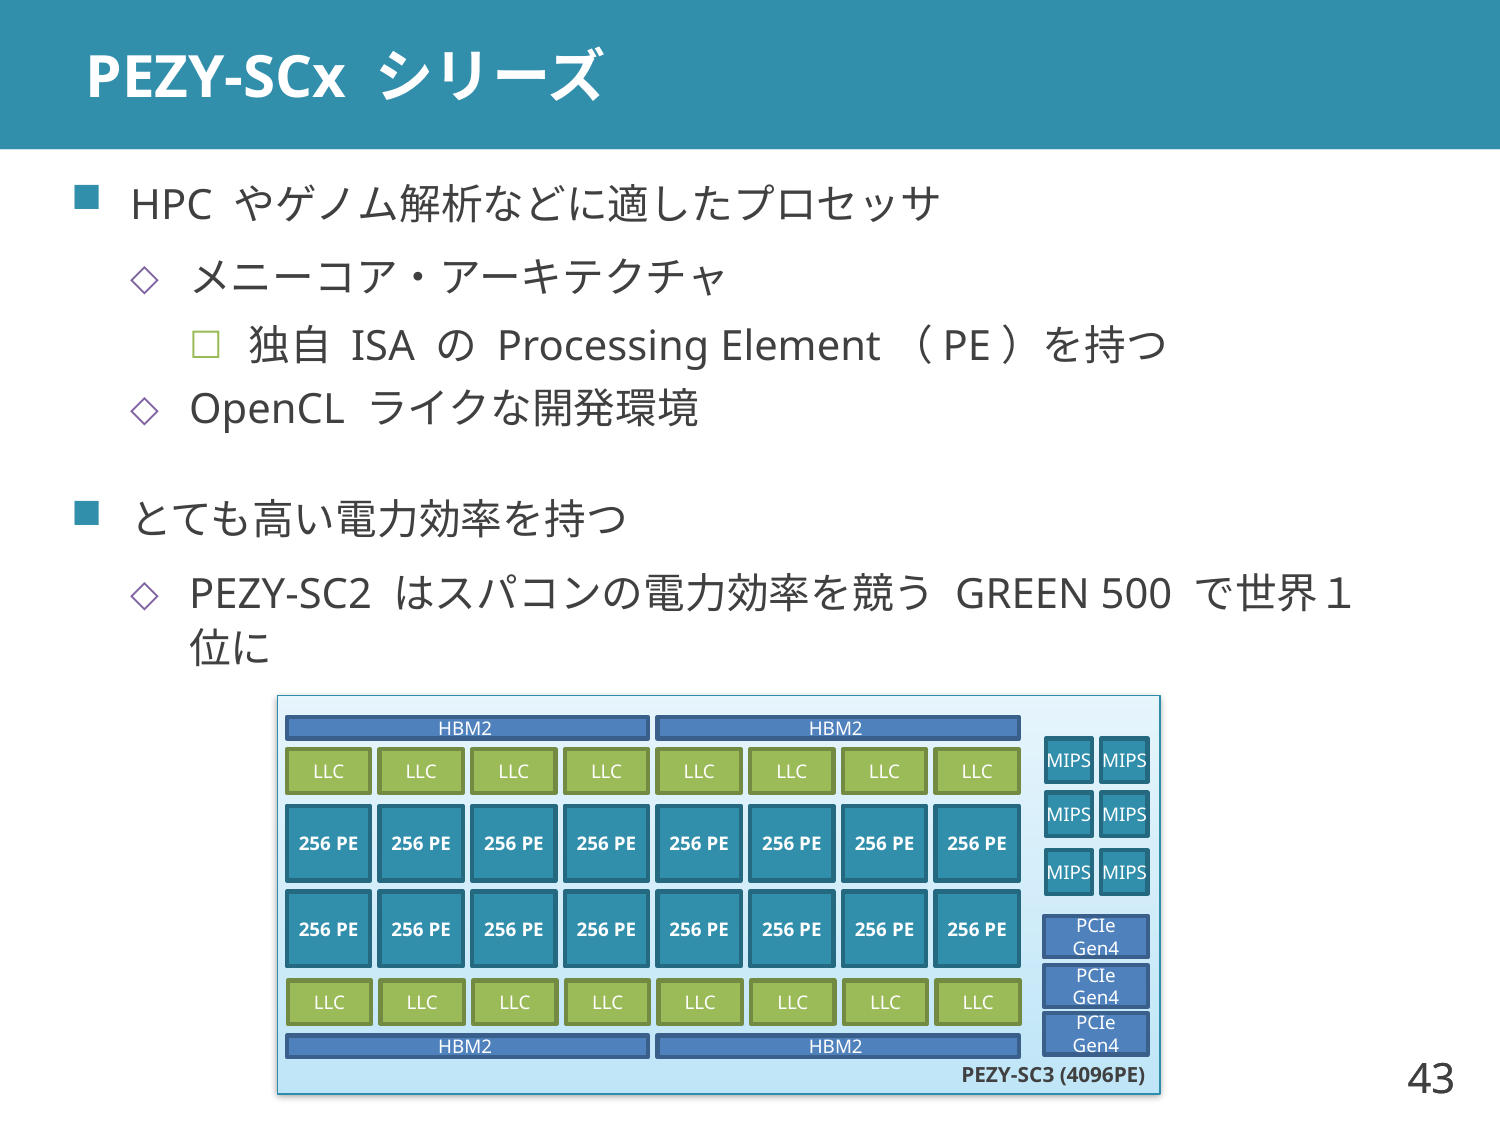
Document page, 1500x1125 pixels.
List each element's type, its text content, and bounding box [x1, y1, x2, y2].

text_box LLC [471, 978, 559, 1026]
text_box MIPS [1099, 790, 1150, 838]
text_box LLC [841, 747, 928, 795]
text_box 256 PE [933, 889, 1021, 968]
text_box LLC [286, 978, 373, 1026]
text_box 256 PE [563, 889, 650, 968]
text_box PEZY-SC3 (4096PE) [277, 695, 1161, 1095]
text_box 256 PE [285, 804, 372, 883]
text_box 256 PE [655, 804, 743, 883]
text_box 256 PE [285, 889, 372, 968]
text_box LLC [285, 747, 372, 795]
text_box LLC [748, 747, 836, 795]
text_box LLC [378, 978, 466, 1026]
text_box MIPS [1099, 848, 1150, 896]
text_box MIPS [1044, 790, 1094, 838]
text_box 256 PE [748, 889, 836, 968]
text_box 256 PE [841, 804, 928, 883]
text_box 256 PE [470, 804, 558, 883]
text_box LLC [842, 978, 929, 1026]
text_box MIPS [1044, 736, 1094, 784]
text_box LLC [470, 747, 558, 795]
text_box 256 PE [748, 804, 836, 883]
text_box LLC [934, 978, 1022, 1026]
text_box 256 PE [563, 804, 650, 883]
text_box 256 PE [655, 889, 743, 968]
text_box HBM2 [285, 715, 650, 741]
text_box HBM2 [285, 1033, 650, 1059]
text_box PCIe Gen4 [1042, 963, 1150, 1009]
text_box LLC [377, 747, 465, 795]
text_box 256 PE [841, 889, 928, 968]
text_box LLC [564, 978, 651, 1026]
text_box HBM2 [655, 1033, 1021, 1059]
text_box PCIe Gen4 [1042, 914, 1150, 959]
text_box 256 PE [933, 804, 1021, 883]
text_box LLC [563, 747, 650, 795]
text_box 256 PE [377, 804, 465, 883]
text_box LLC [655, 747, 743, 795]
text_box PCIe Gen4 [1042, 1011, 1150, 1057]
list HPC やゲノム解析などに適したプロセッサ メニーコア・アーキテクチャ 独自 ISA の Processing Element（PE）を持つ OpenCL ライクな開発環境 とても高い電力効率を持つ PEZY-SC2 はスパコンの電力効率を競う GREEN 500 で世界１位に [55, 178, 1415, 667]
title PEZY-SCx シリーズ [70, 0, 1500, 150]
text_box LLC [933, 747, 1021, 795]
text_box 256 PE [470, 889, 558, 968]
text_box MIPS [1044, 848, 1094, 896]
text_box HBM2 [655, 715, 1021, 741]
text_box LLC [656, 978, 744, 1026]
text_box 256 PE [377, 889, 465, 968]
text_box LLC [749, 978, 837, 1026]
text_box MIPS [1099, 736, 1150, 784]
